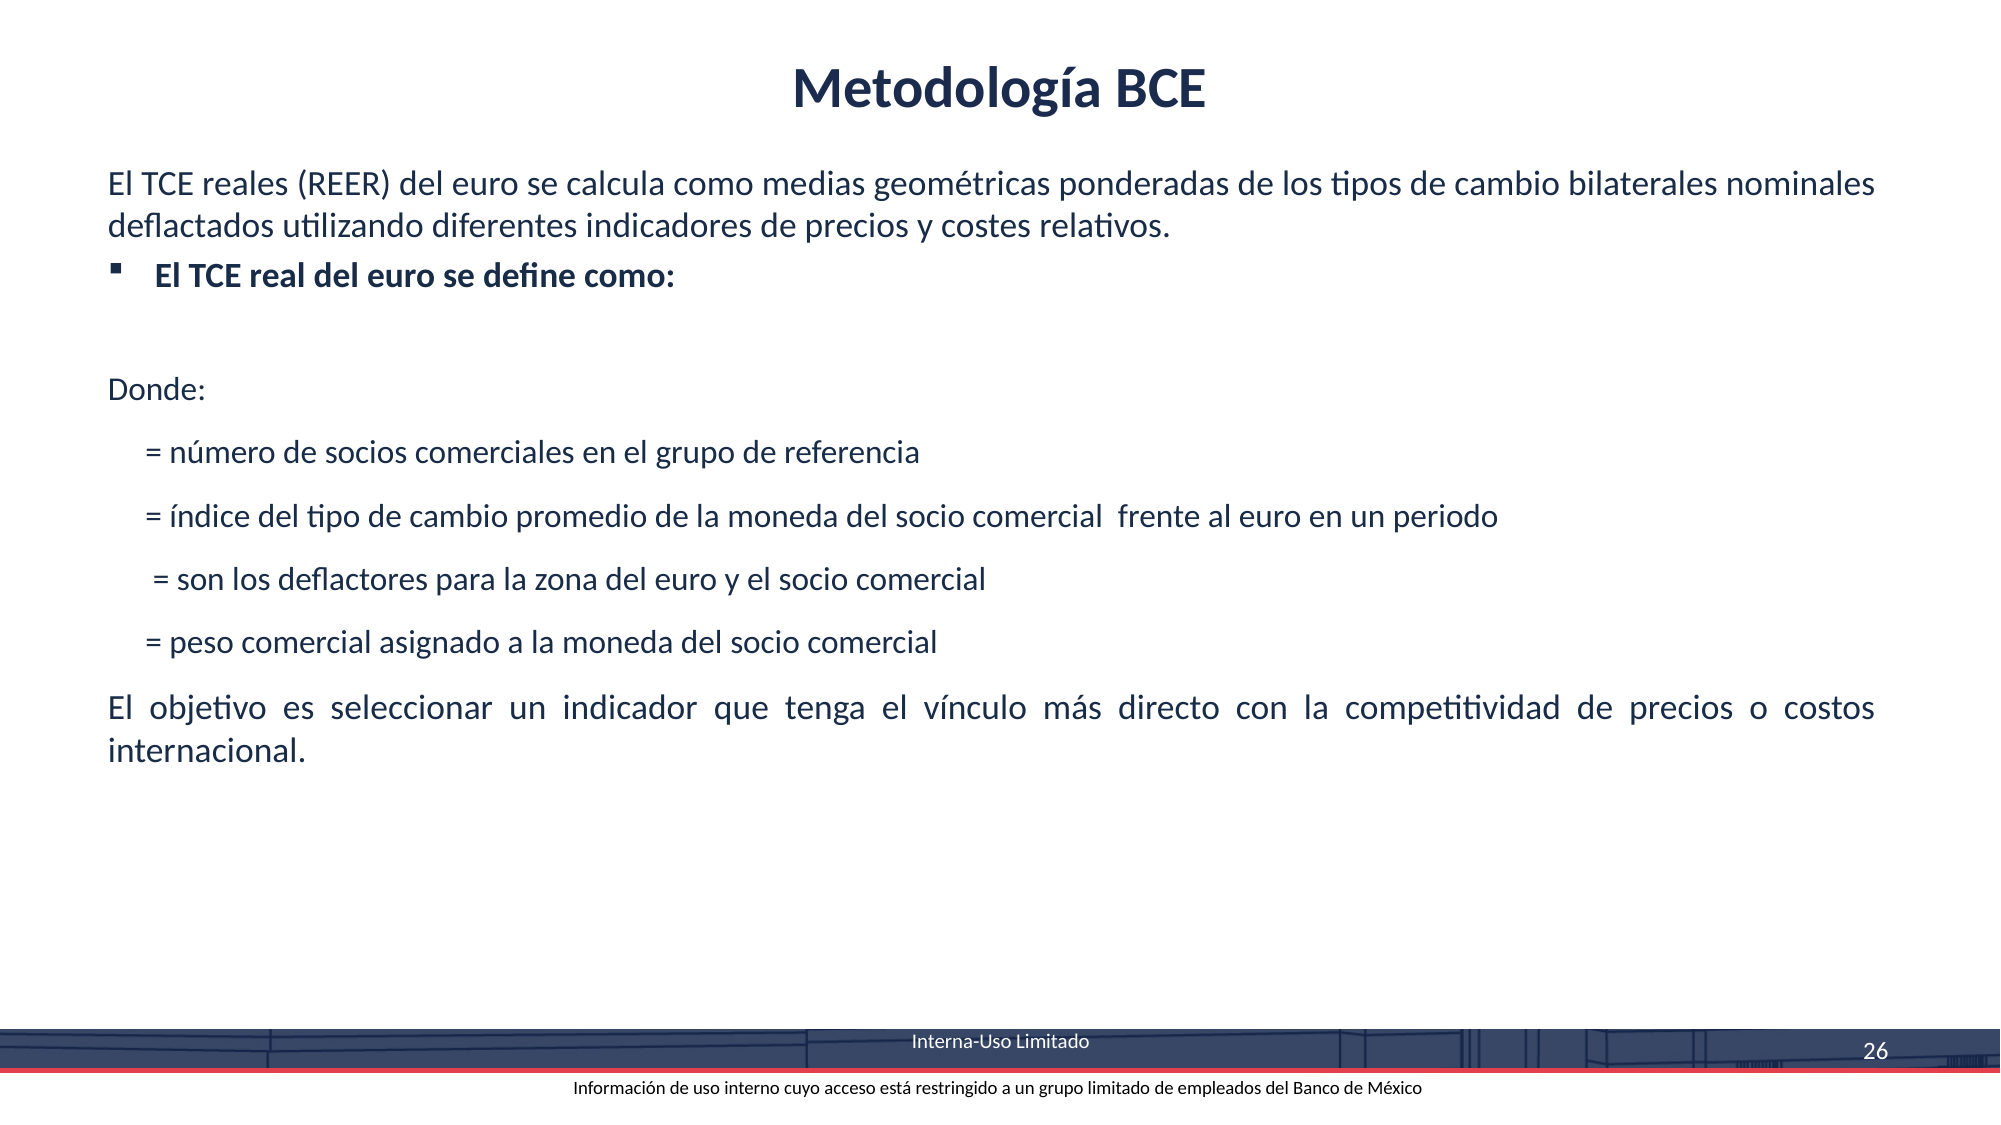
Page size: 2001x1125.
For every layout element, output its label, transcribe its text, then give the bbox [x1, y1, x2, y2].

text_box Metodología BCE [150, 36, 1850, 132]
picture [0, 1073, 2000, 1116]
footer Interna-Uso Limitado Información de uso interno cuyo acceso está restringido a un grupo limitado de empleados del Banco de México [0, 1031, 1998, 1091]
picture [0, 1029, 2000, 1068]
text_box [92, 11, 1893, 165]
